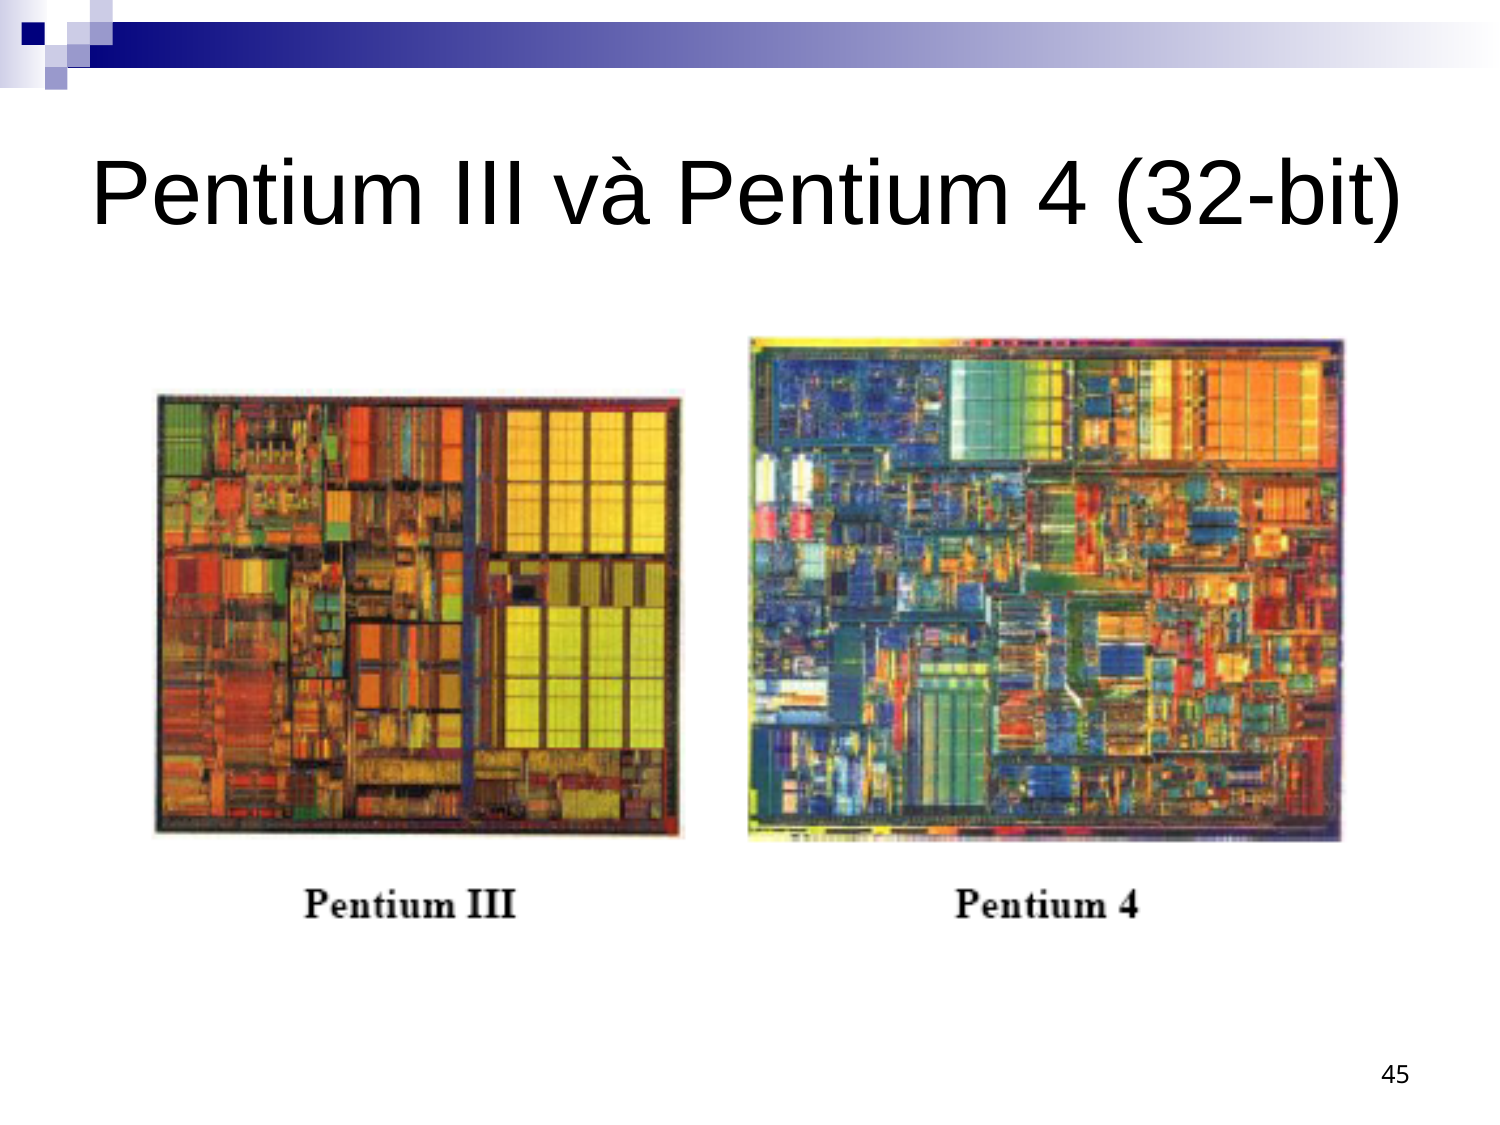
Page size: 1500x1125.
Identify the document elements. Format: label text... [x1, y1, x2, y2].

title Pentium III và Pentium 4 (32-bit) [74, 74, 1426, 301]
slide_number 45 [1074, 1024, 1426, 1101]
picture [149, 324, 1351, 958]
